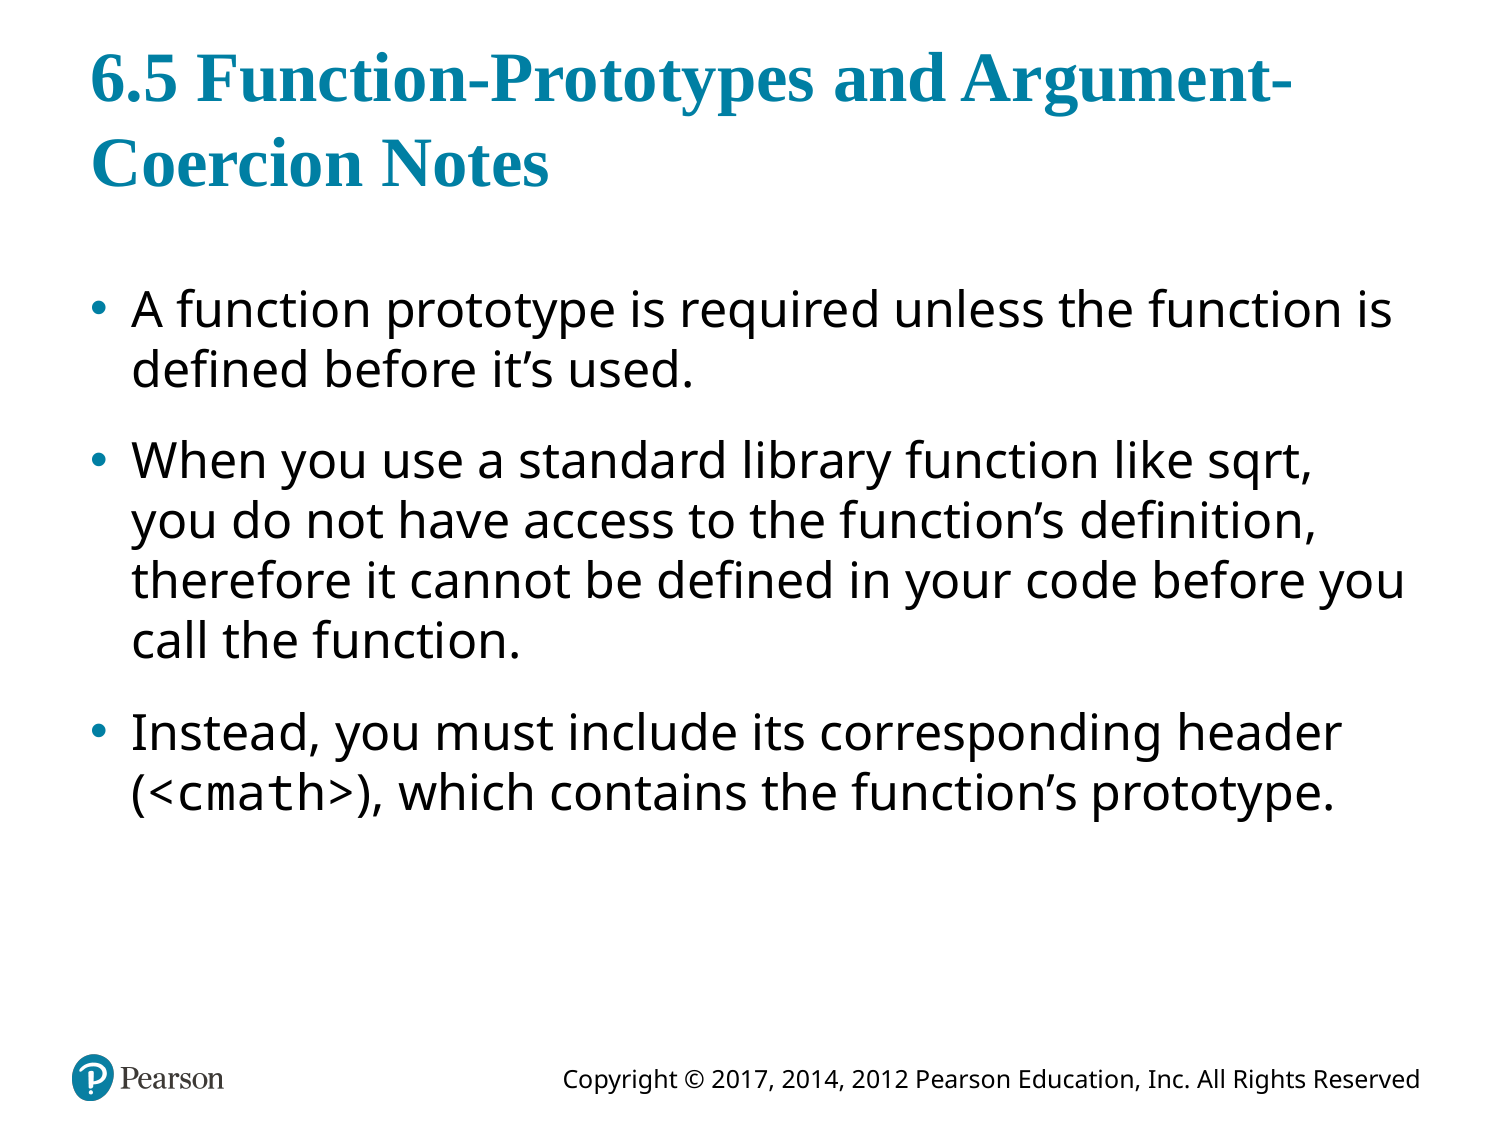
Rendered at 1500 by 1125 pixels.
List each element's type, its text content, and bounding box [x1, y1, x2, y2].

picture [72, 1054, 88, 1070]
list A function prototype is required unless the function is defined before it’s used. When you use a standard library function like sqrt, you do not have access to the function’s definition, therefore it cannot be defined in your code before you call the function. Instead, you must include its corresponding header (<cmath>), which contains the function’s prototype. [75, 262, 1425, 931]
picture [80, 1063, 106, 1088]
picture [72, 1087, 83, 1101]
title 6.5 Function-Prototypes and Argument-Coercion Notes [75, 0, 1425, 216]
picture [98, 1054, 224, 1101]
